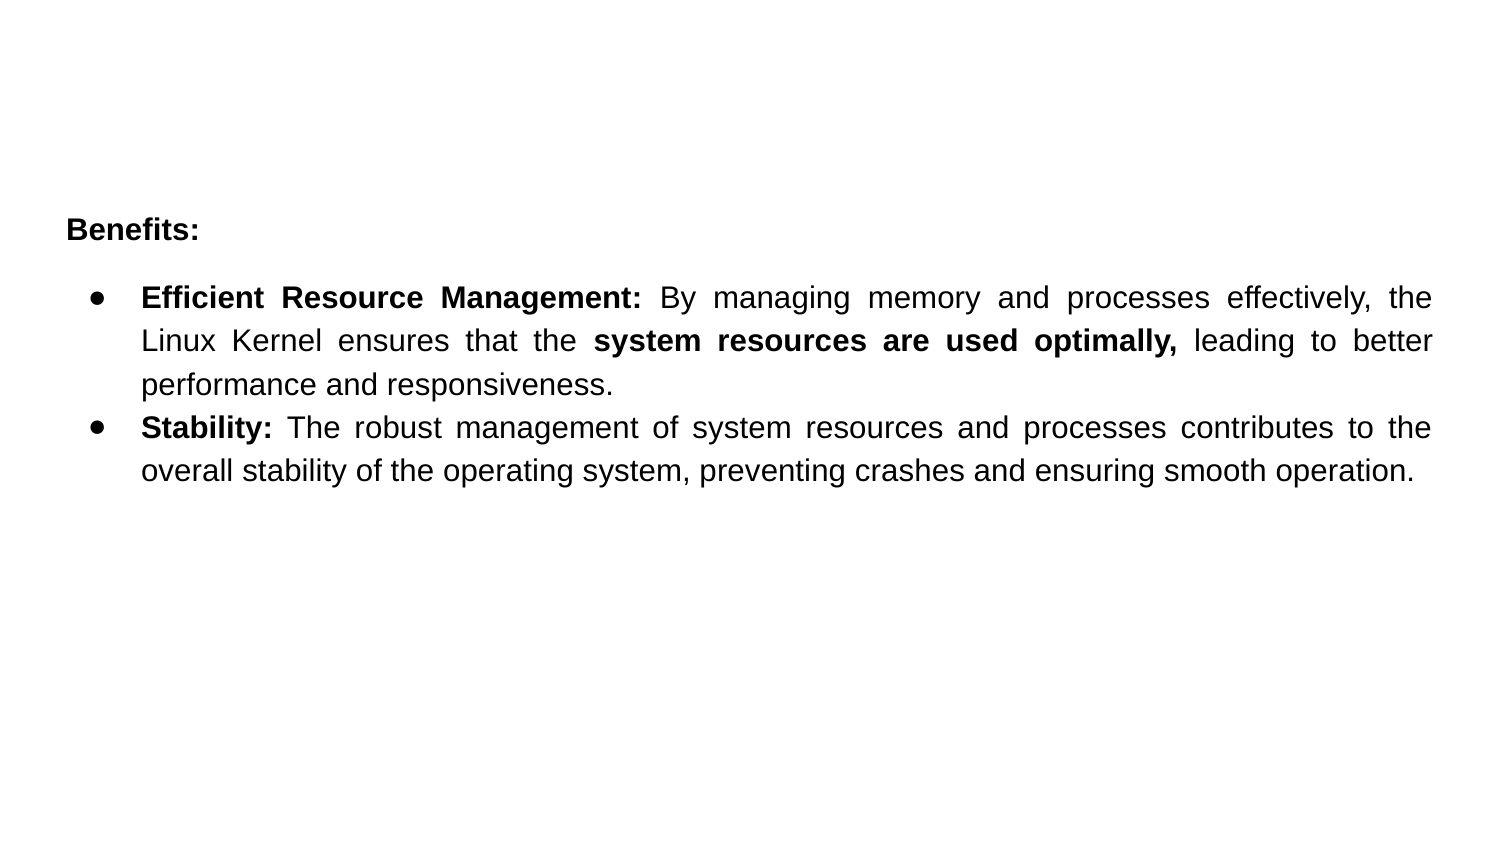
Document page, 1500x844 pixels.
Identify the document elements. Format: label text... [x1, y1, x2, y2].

list Benefits: Efficient Resource Management: By managing memory and processes effectively, the Linux Kernel ensures that the system resources are used optimally, leading to better performance and responsiveness. Stability: The robust management of system resources and processes contributes to the overall stability of the operating system, preventing crashes and ensuring smooth operation. [51, 189, 1449, 750]
